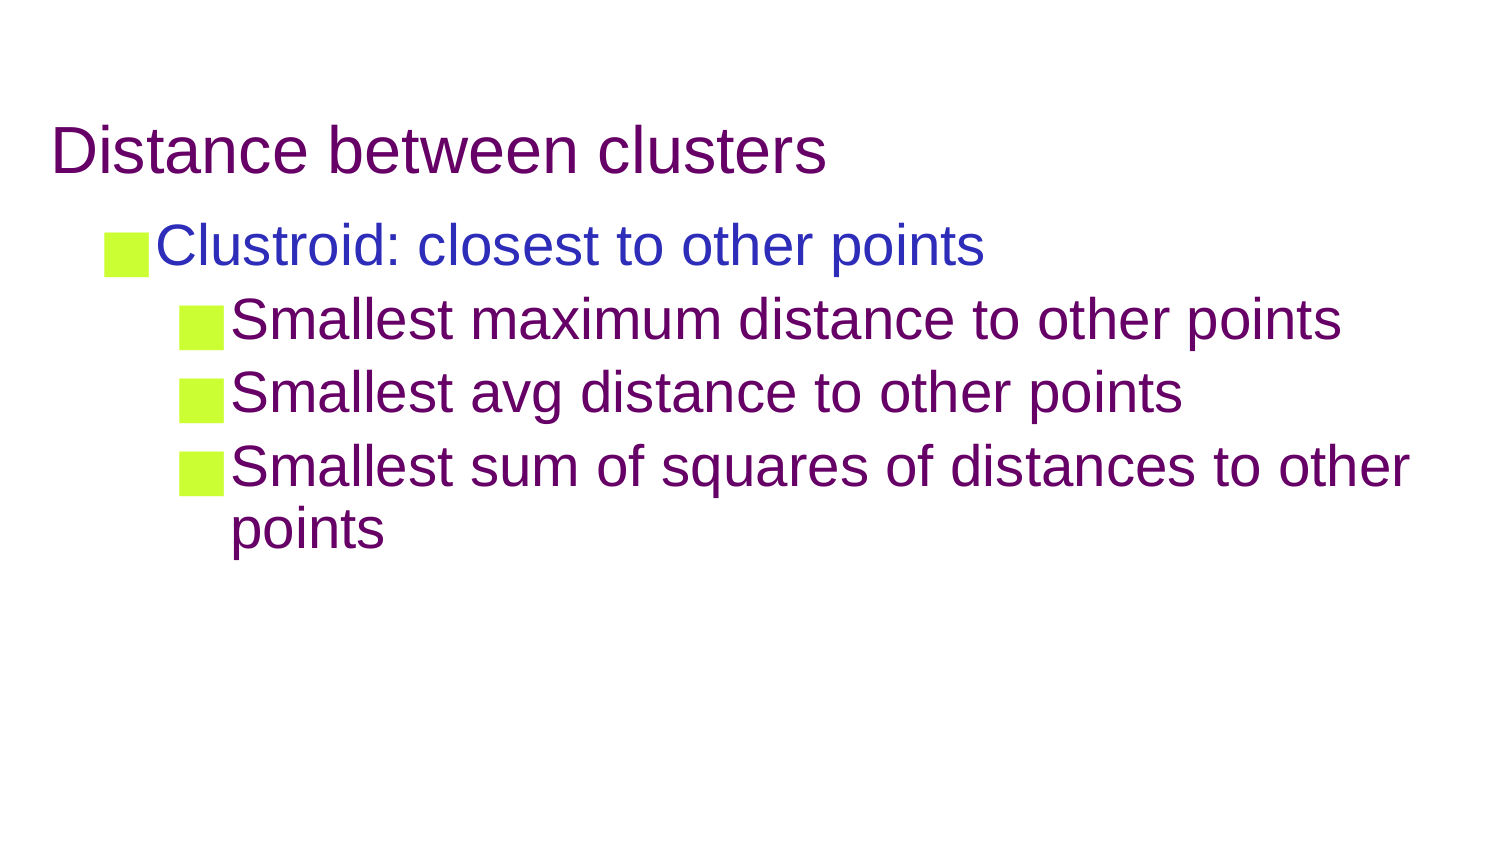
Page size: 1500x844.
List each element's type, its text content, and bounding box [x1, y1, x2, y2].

text_box Clustroid: closest to other points Smallest maximum distance to other points Smallest avg distance to other points Smallest sum of squares of distances to other points [99, 215, 1446, 722]
title Distance between clusters [50, 111, 1469, 182]
